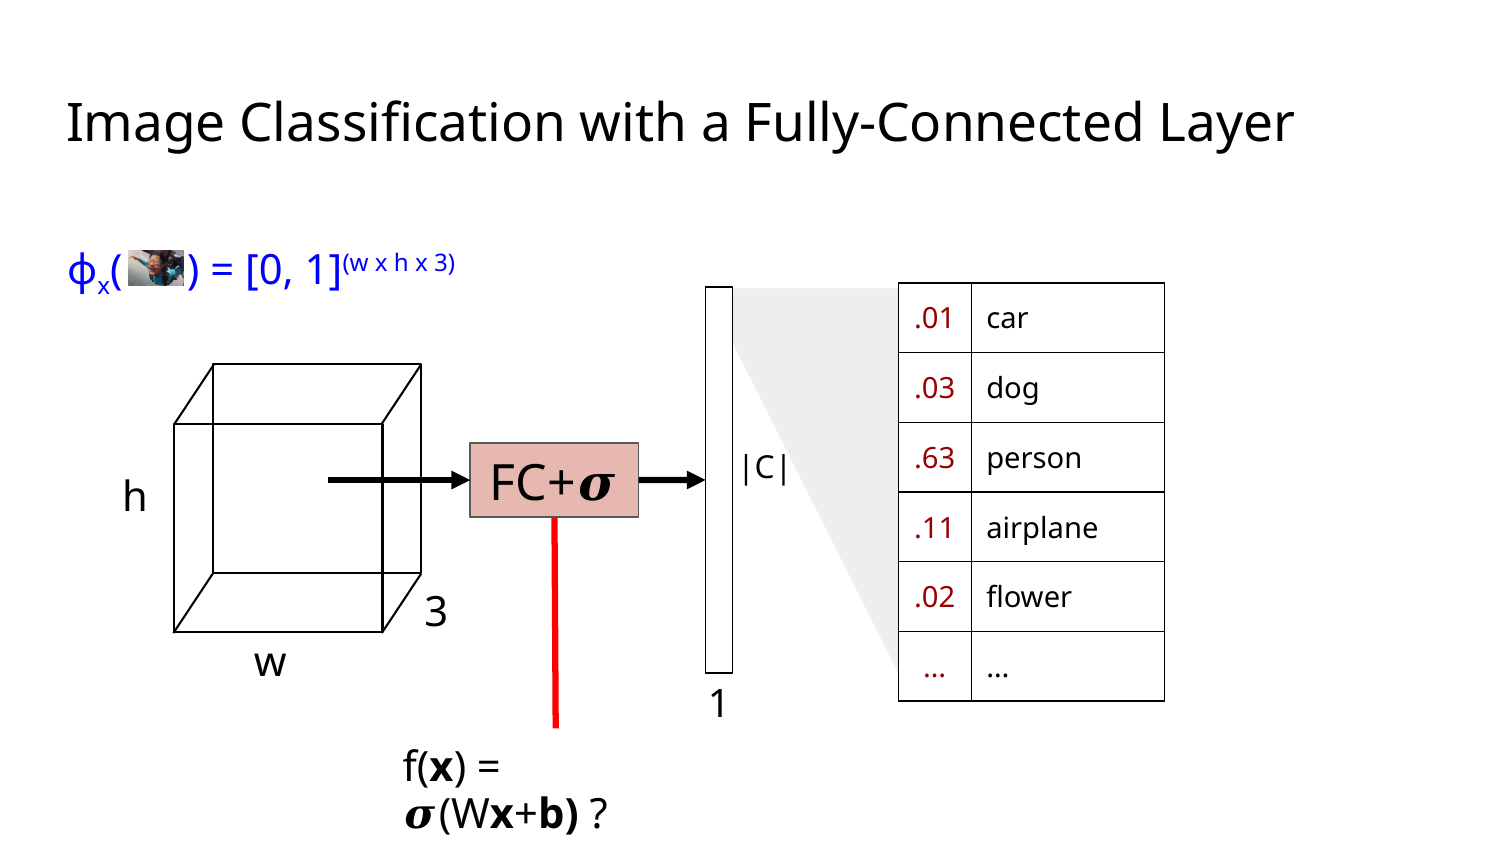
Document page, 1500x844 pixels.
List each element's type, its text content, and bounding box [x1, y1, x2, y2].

title Image Classification with a Fully-Connected Layer [51, 72, 1449, 167]
table_cell .11 [899, 493, 971, 561]
table_cell .63 [899, 423, 971, 491]
table_cell person [972, 423, 1164, 491]
list 3 [409, 573, 480, 655]
table_cell … [899, 632, 971, 700]
table_header .01 [899, 284, 971, 352]
picture [128, 250, 184, 286]
table_cell airplane [972, 493, 1164, 561]
text_box [733, 288, 898, 673]
table_cell dog [972, 353, 1164, 422]
list w [238, 643, 309, 705]
table_cell … [972, 632, 1164, 700]
list |C| [733, 430, 810, 525]
list 1 [684, 661, 755, 743]
text_box FC+𝝈 [470, 443, 639, 517]
text_box f(x) = 𝝈(Wx+b) ? [387, 728, 724, 844]
table_cell .02 [899, 562, 971, 631]
table_header car [972, 284, 1164, 352]
list h [107, 458, 168, 540]
text_box [705, 287, 733, 673]
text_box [173, 364, 422, 634]
table_cell flower [972, 562, 1164, 631]
table_cell .03 [899, 353, 971, 422]
text_box ɸx( ) = [0, 1](w x h x 3) [52, 227, 545, 315]
